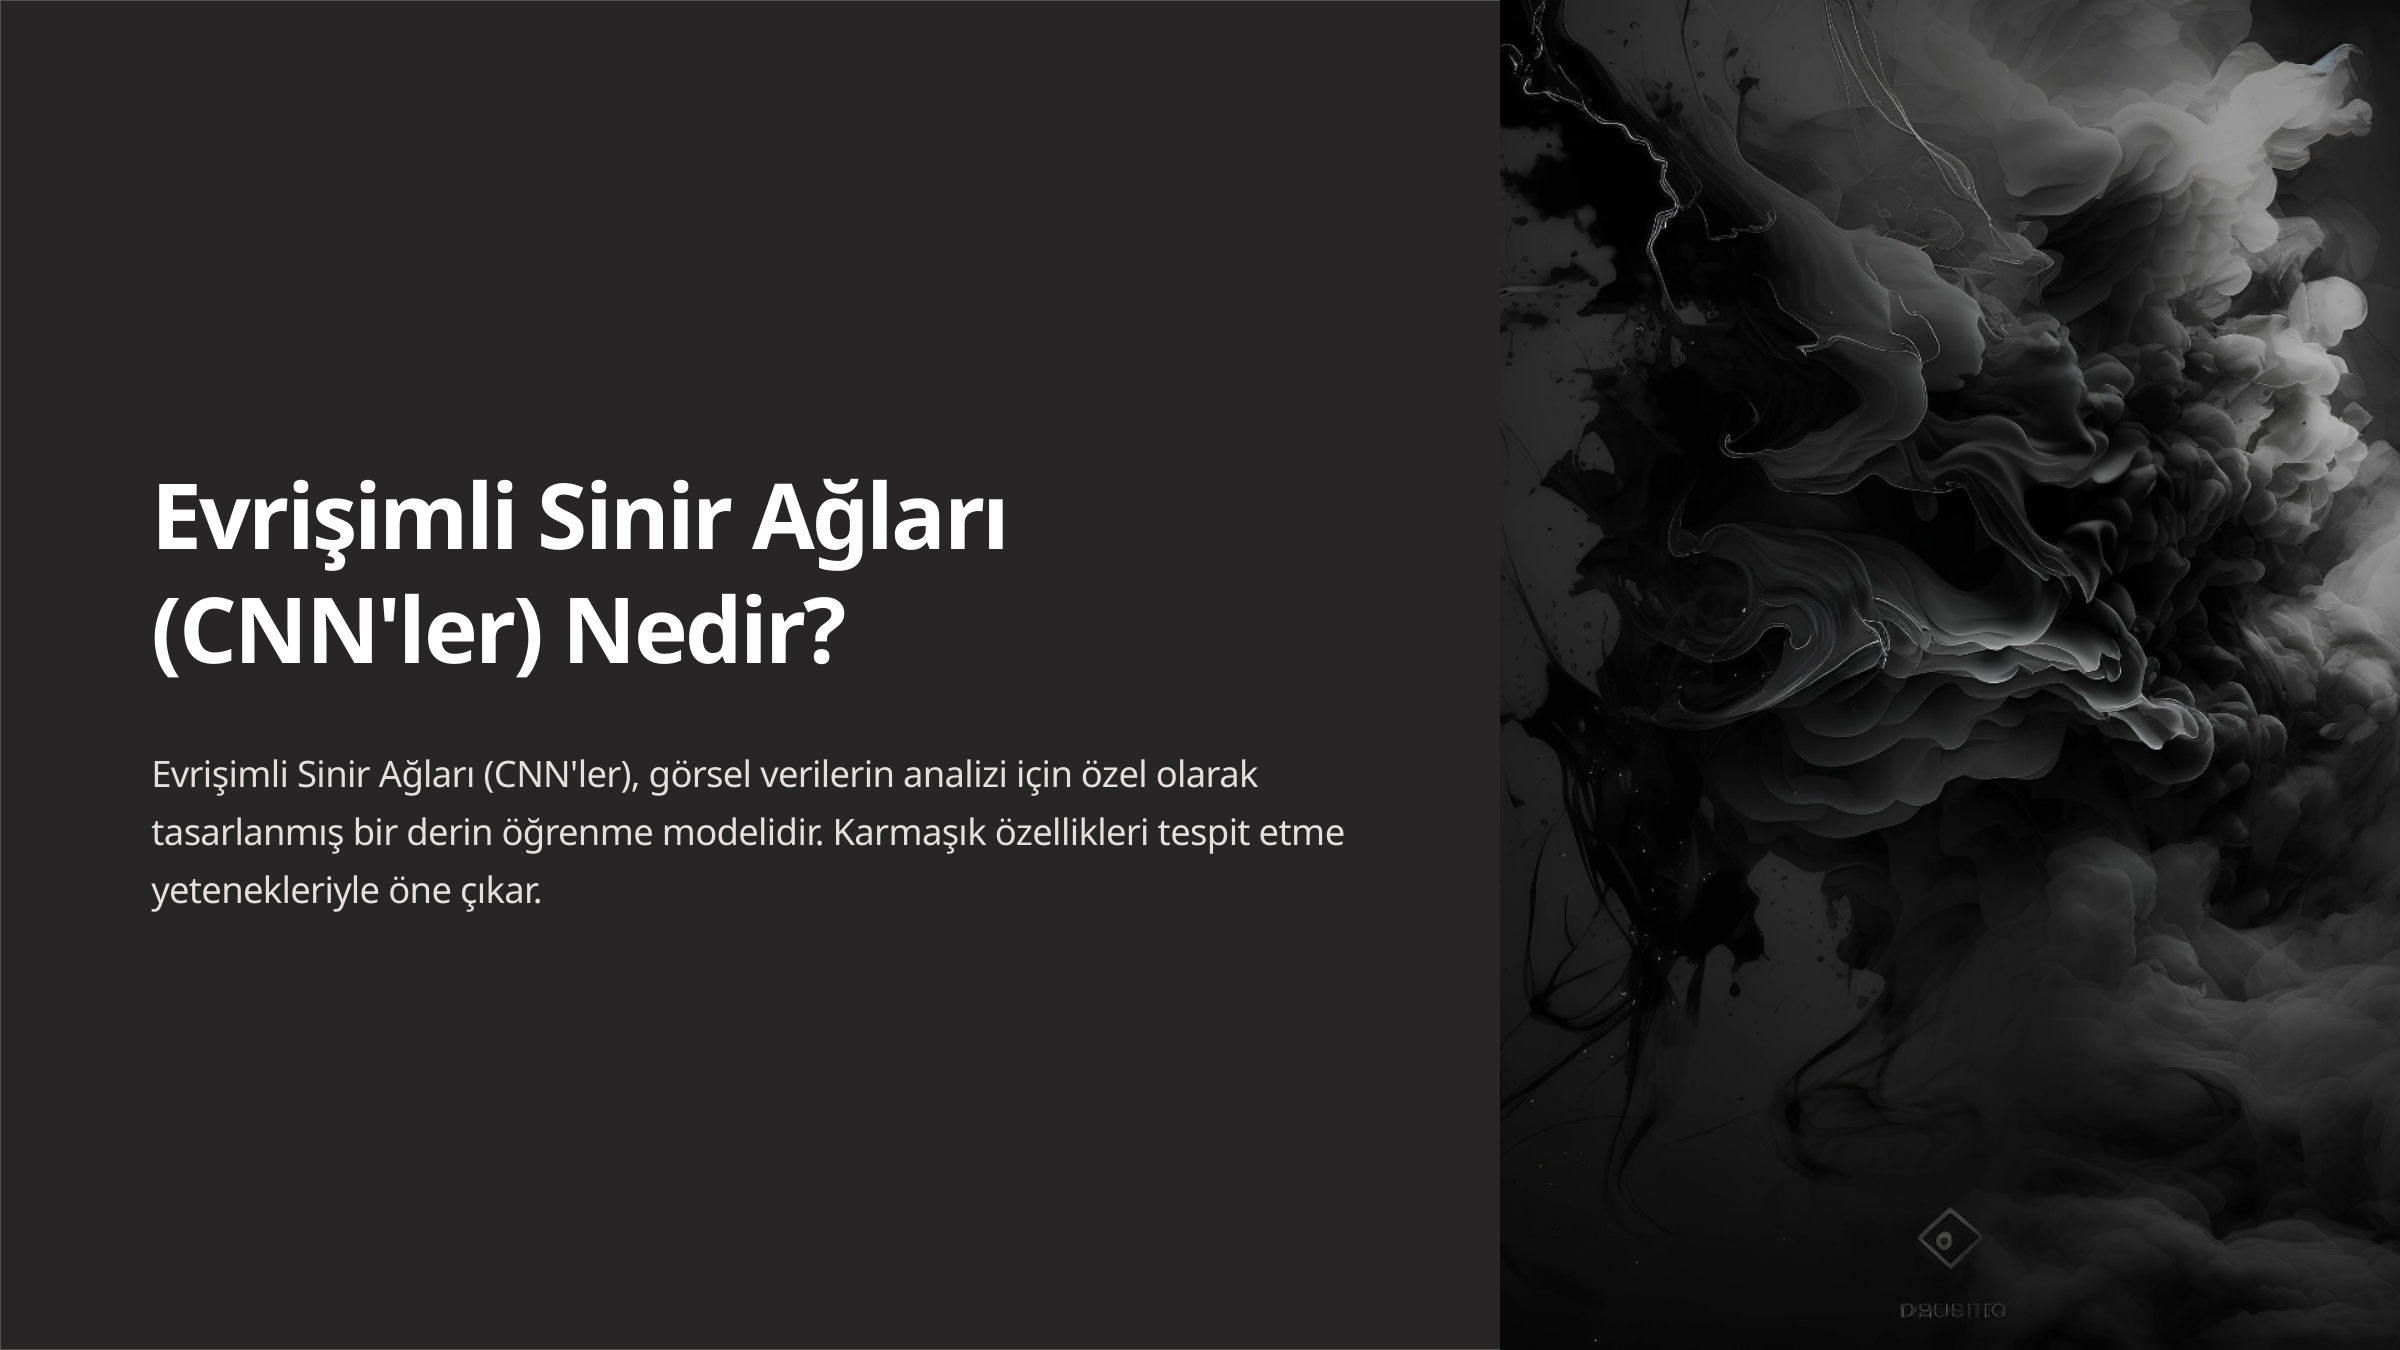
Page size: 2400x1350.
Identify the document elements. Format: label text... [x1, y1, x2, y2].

text_box [0, 0, 1499, 1350]
picture [1499, 0, 2400, 1350]
text_box Evrişimli Sinir Ağları (CNN'ler) Nedir? [136, 446, 1364, 674]
text_box Evrişimli Sinir Ağları (CNN'ler), görsel verilerin analizi için özel olarak tasarlanmış bir derin öğrenme modelidir. Karmaşık özellikleri tespit etme yetenekleriyle öne çıkar. [136, 728, 1364, 904]
